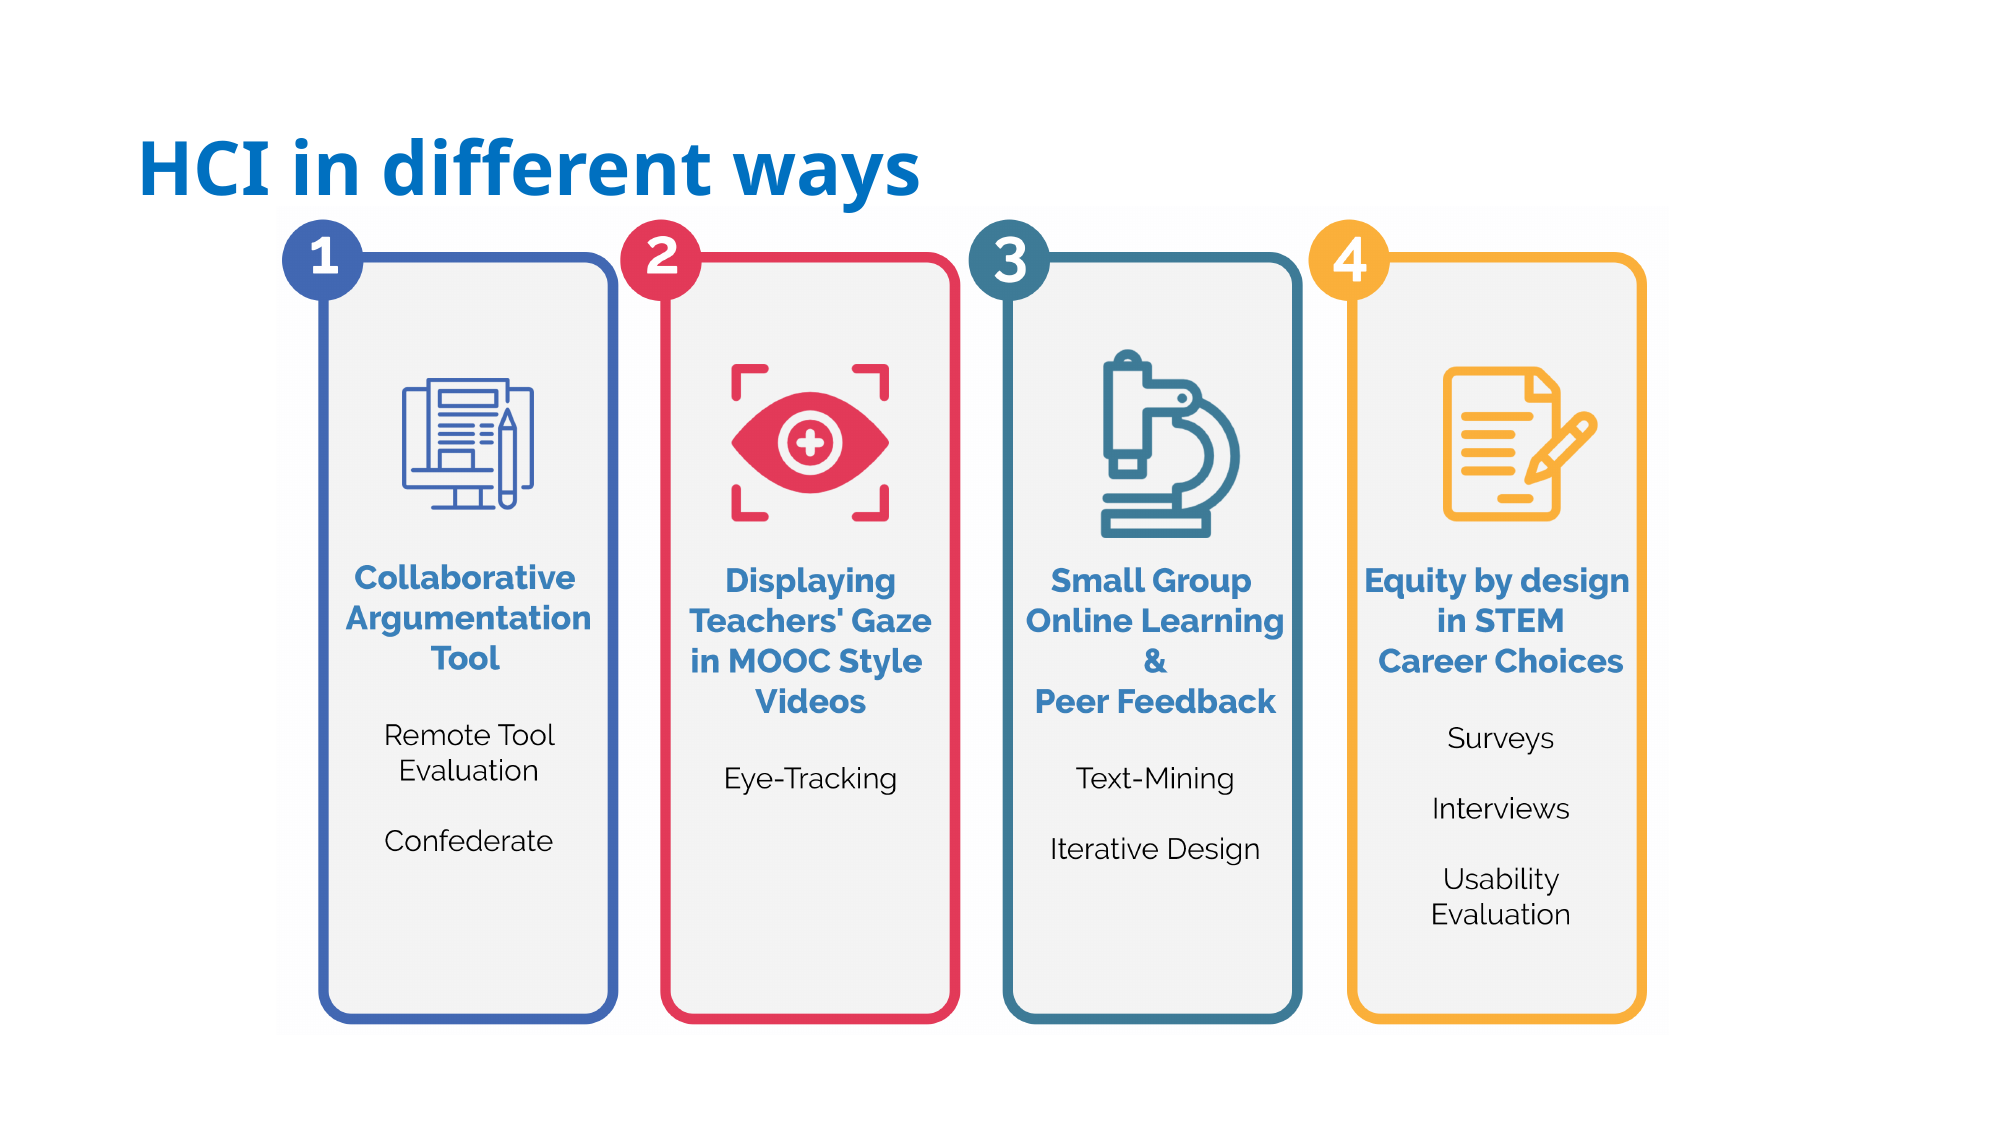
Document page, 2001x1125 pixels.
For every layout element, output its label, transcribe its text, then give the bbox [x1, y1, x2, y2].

picture [276, 205, 1670, 1035]
text_box HCI in different ways [116, 100, 1270, 248]
